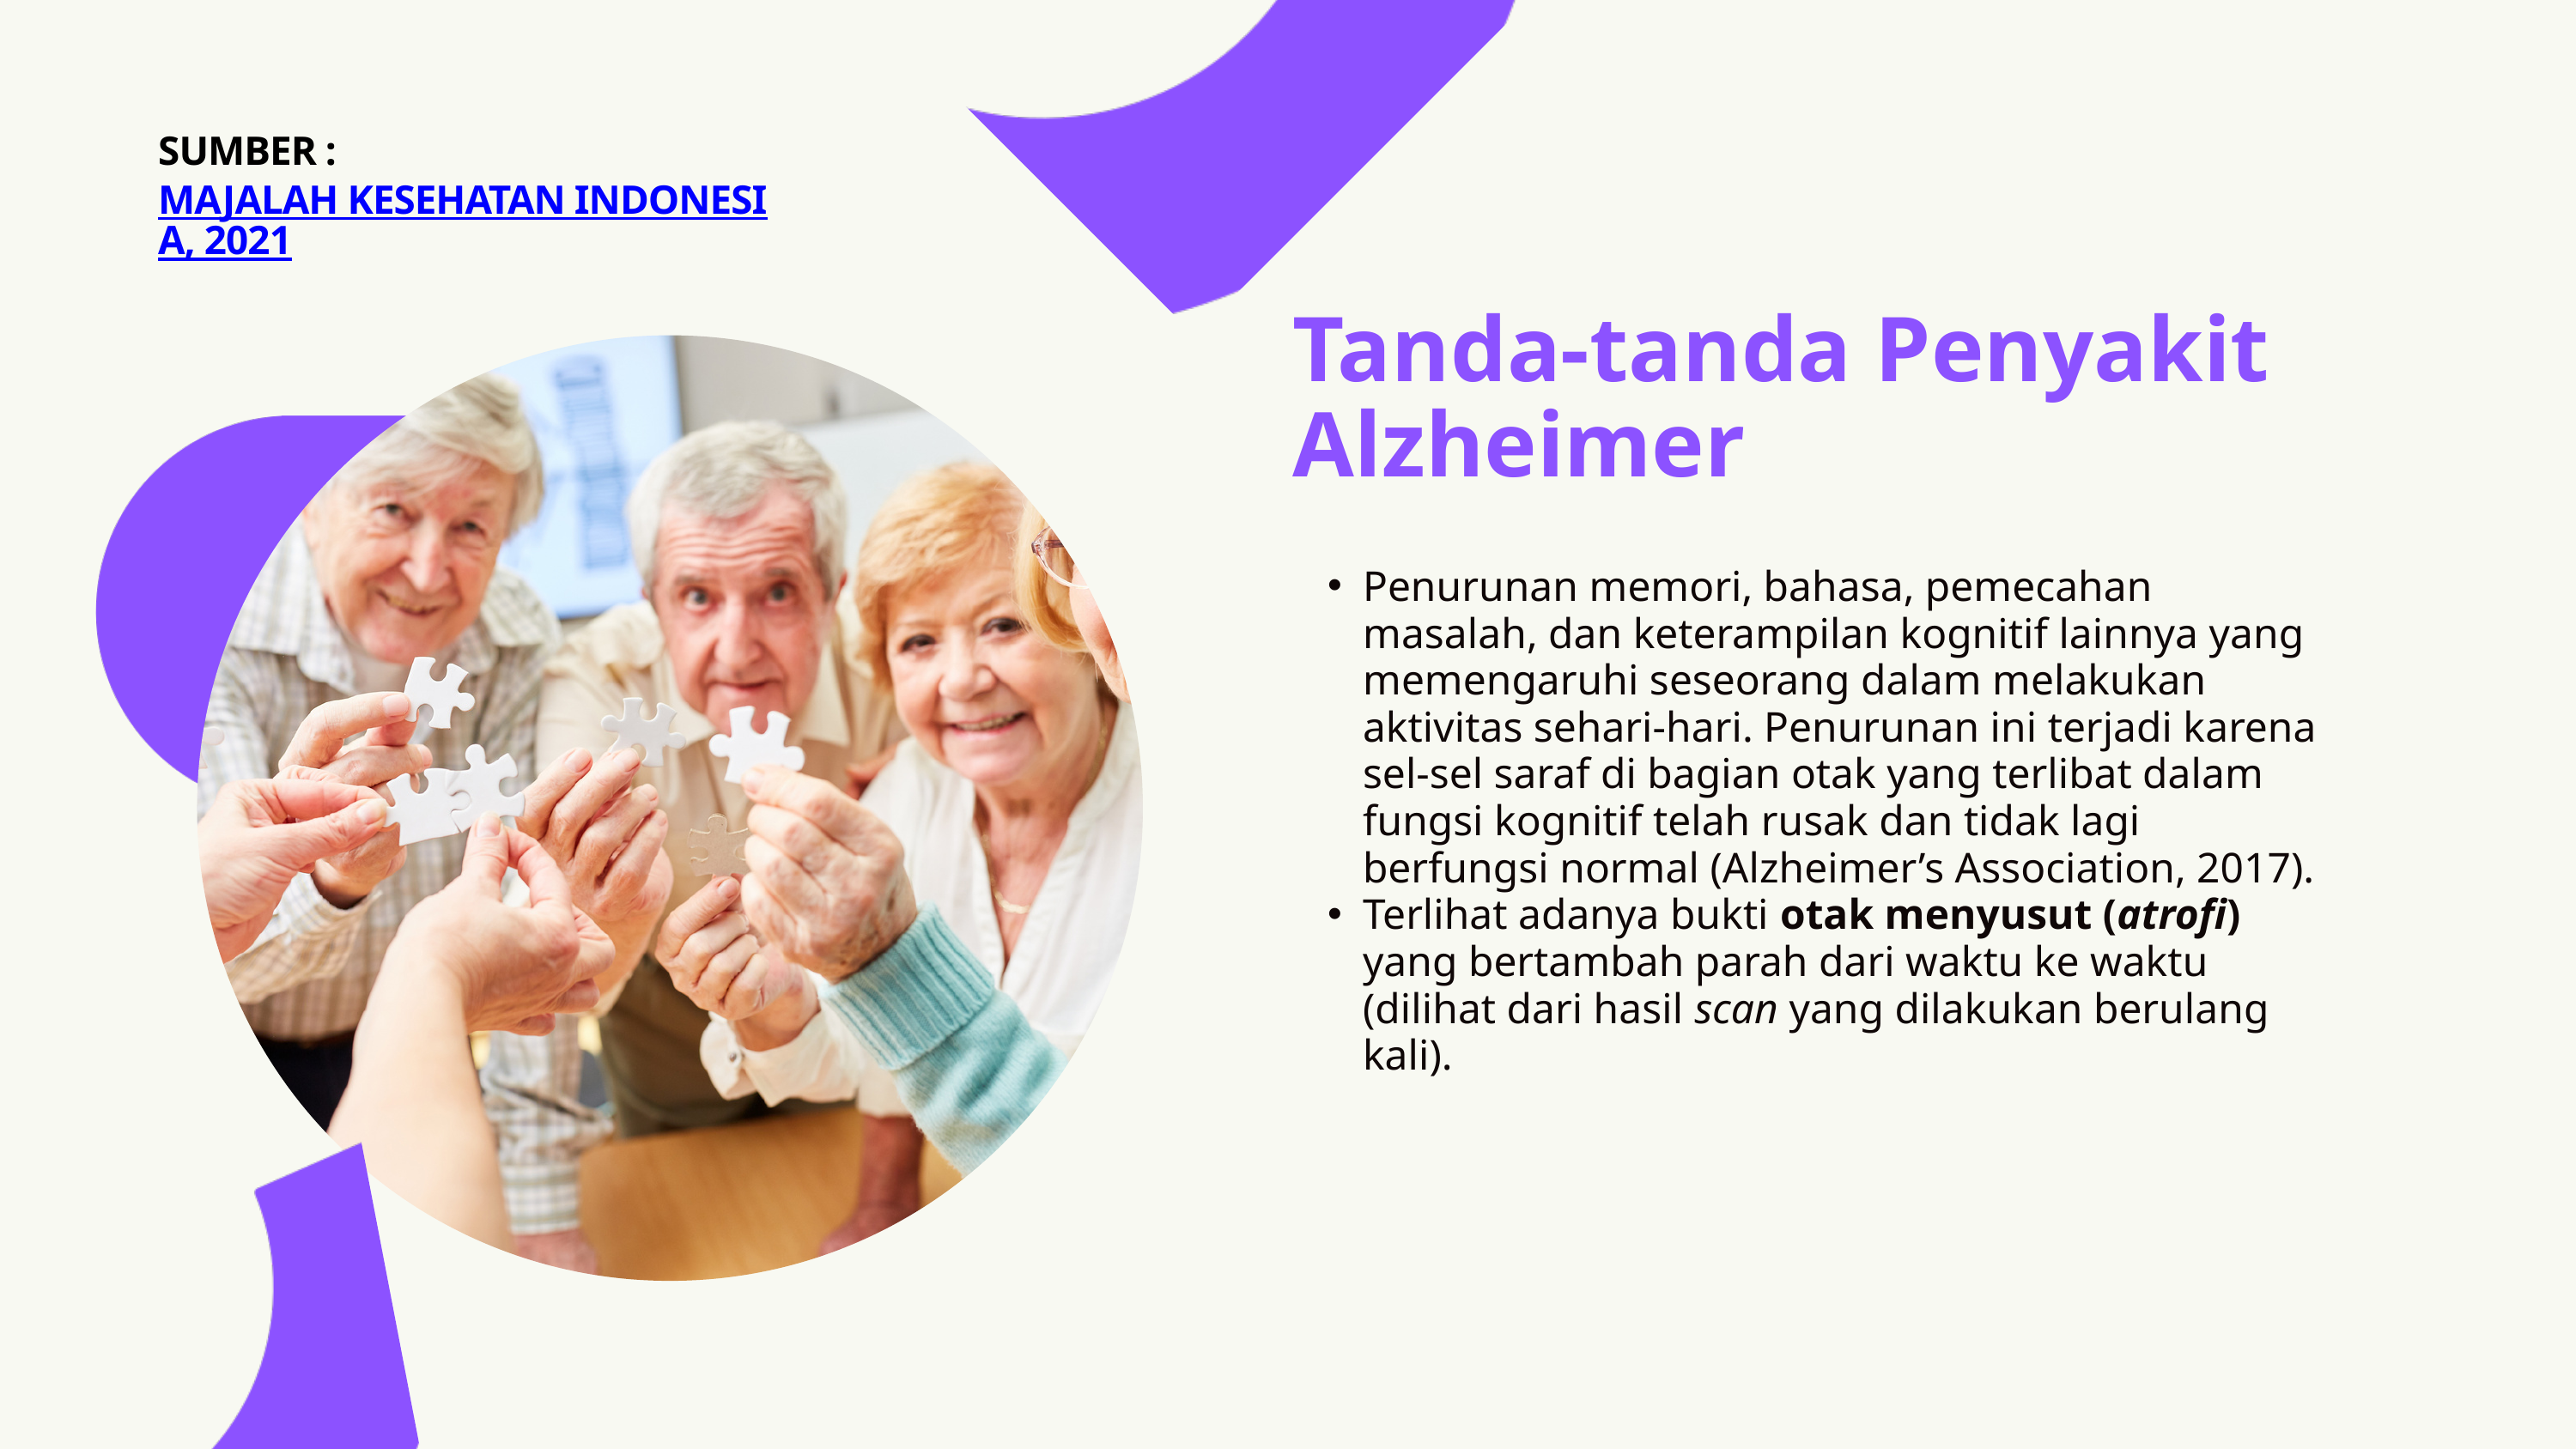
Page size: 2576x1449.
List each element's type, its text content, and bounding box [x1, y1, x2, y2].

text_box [197, 335, 1144, 1282]
text_box [859, 0, 1530, 336]
text_box Tanda-tanda Penyakit Alzheimer [1292, 303, 2281, 495]
text_box [95, 415, 192, 809]
text_box Penurunan memori, bahasa, pemecahan masalah, dan keterampilan kognitif lainnya yang memengaruhi seseorang dalam melakukan aktivitas sehari-hari. Penurunan ini terjadi karena sel-sel saraf di bagian otak yang terlibat dalam fungsi kognitif telah rusak dan tidak lagi berfungsi normal (Alzheimer’s Association, 2017). Terlihat adanya bukti otak menyusut (atrofi) yang bertambah parah dari waktu ke waktu (dilihat dari hasil scan yang dilakukan berulang kali). [1292, 562, 2326, 1126]
text_box [0, 1152, 421, 1449]
text_box SUMBER : MAJALAH KESEHATAN INDONESIA, 2021 [158, 118, 781, 283]
